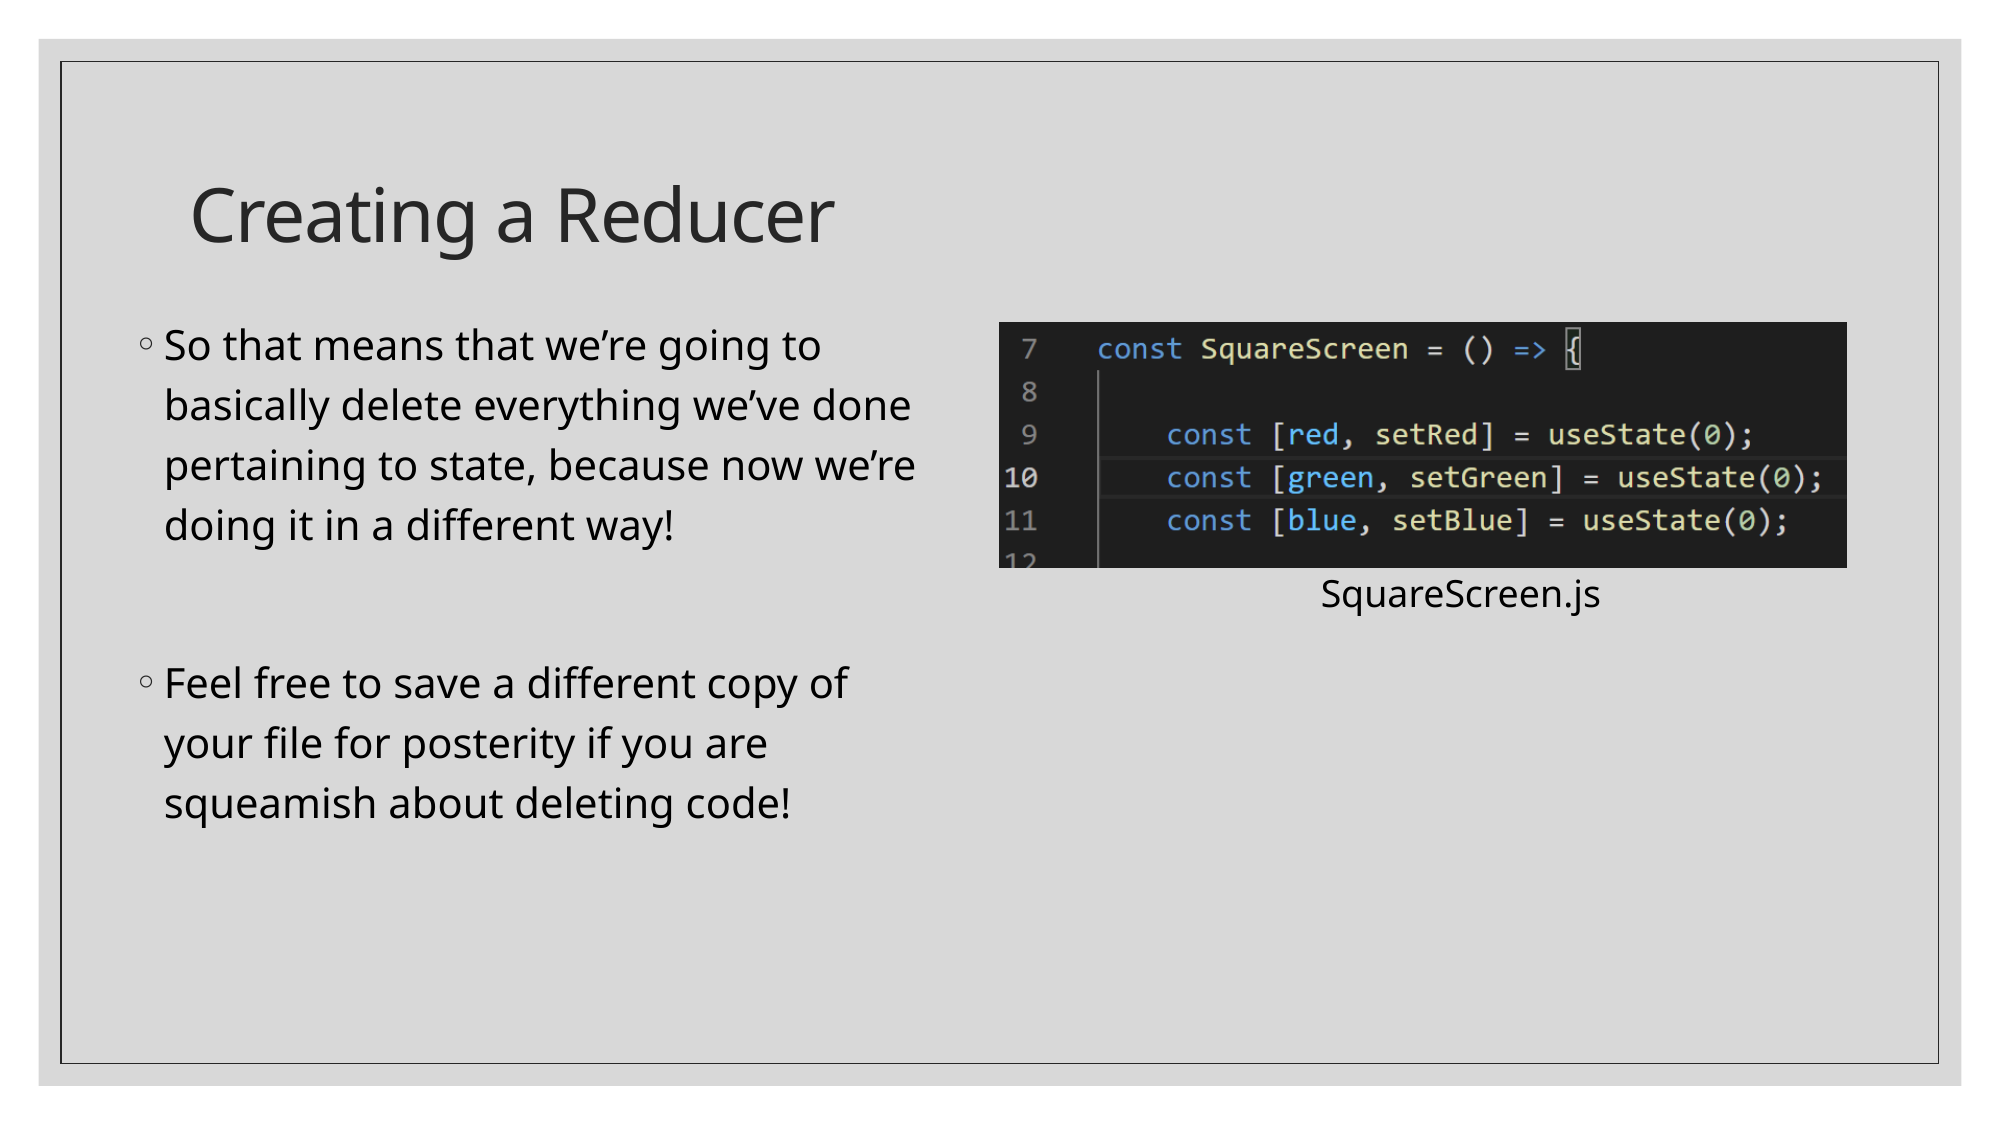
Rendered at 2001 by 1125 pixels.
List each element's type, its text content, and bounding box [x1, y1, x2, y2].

title Creating a Reducer [174, 105, 1825, 331]
text_box SquareScreen.js [1306, 576, 1617, 623]
picture [999, 322, 1847, 568]
list So that means that we’re going to basically delete everything we’ve done pertaining to state, because now we’re doing it in a different way! Feel free to save a different copy of your file for posterity if you are squeamish about deleting code! [118, 301, 941, 1050]
